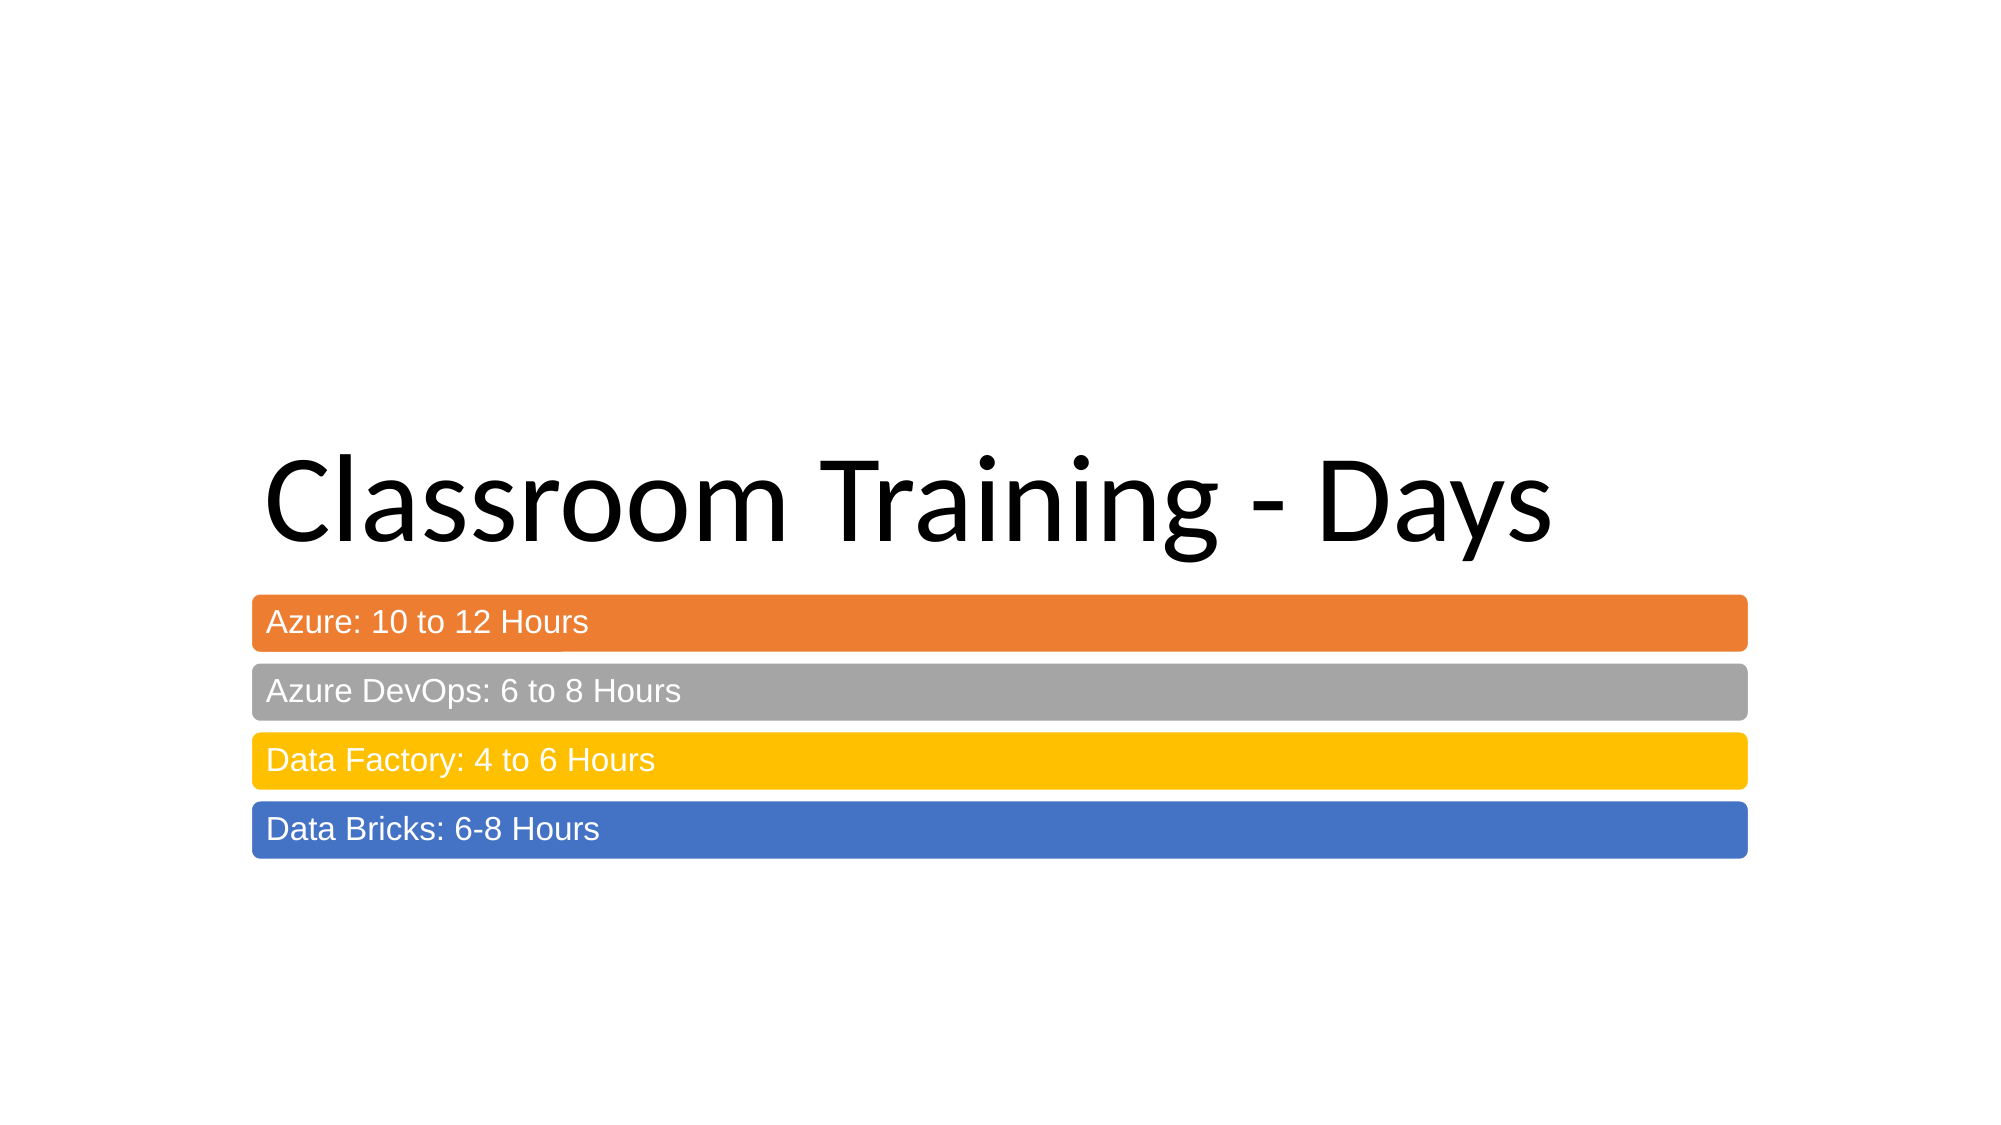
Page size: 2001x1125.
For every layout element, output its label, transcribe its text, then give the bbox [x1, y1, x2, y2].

title Classroom Training - Days [249, 184, 1750, 576]
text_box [249, 590, 1751, 863]
